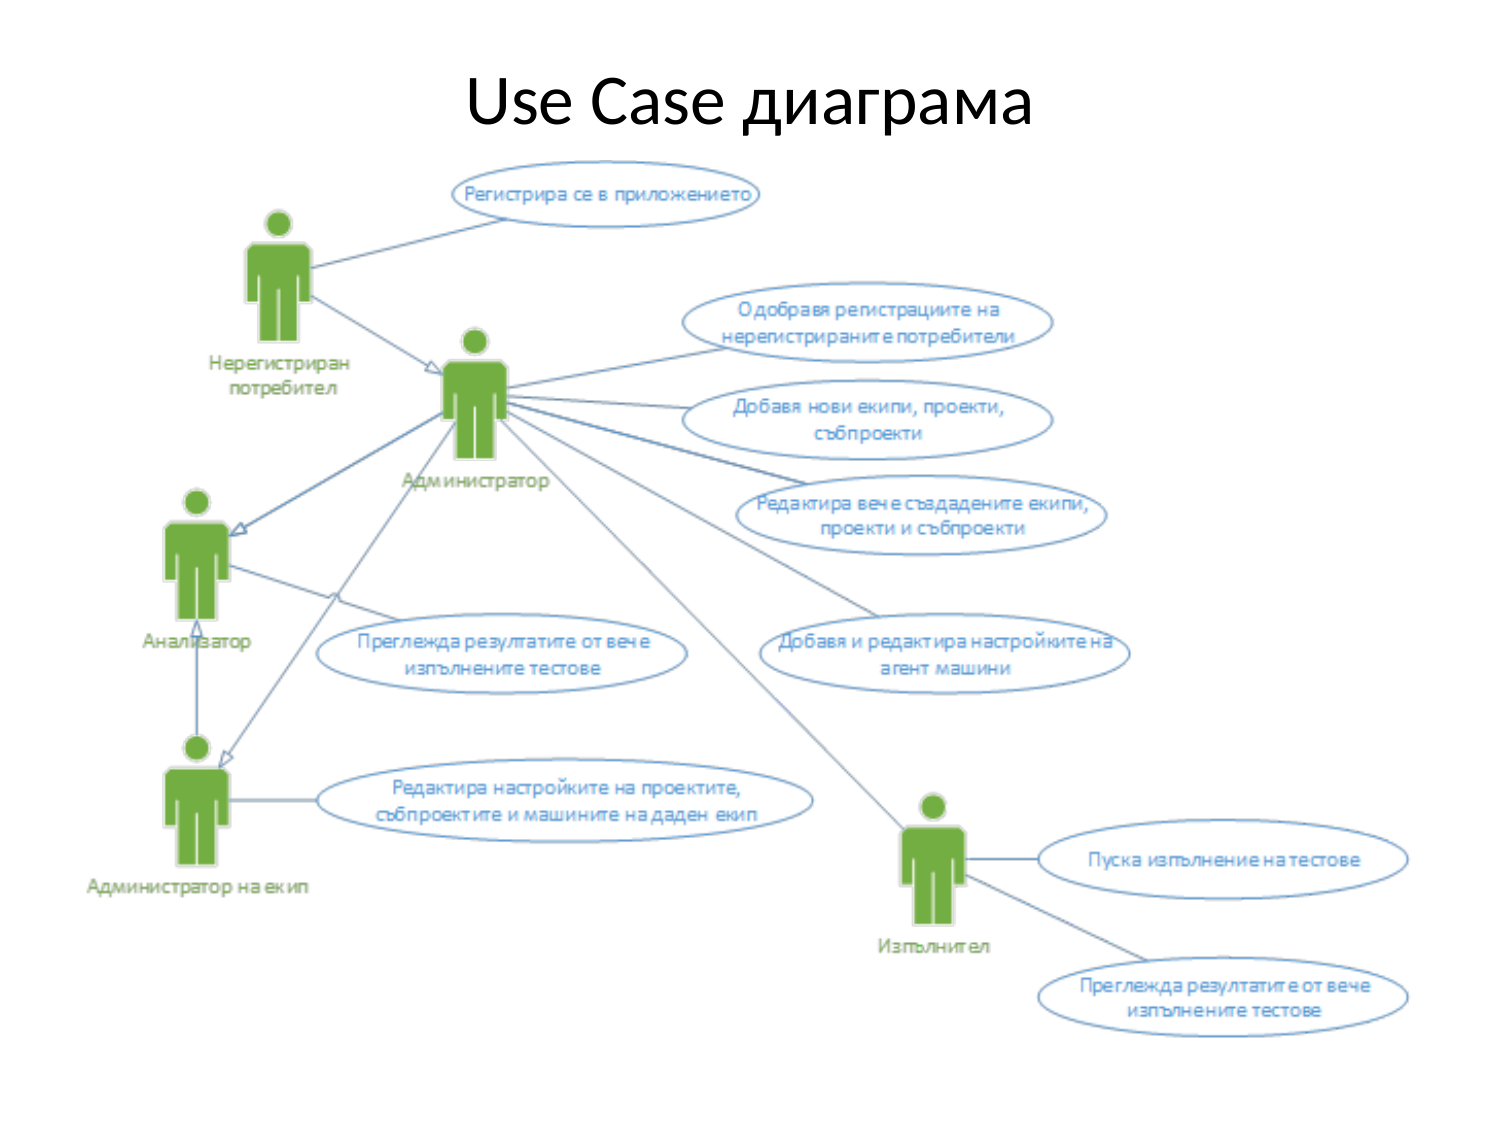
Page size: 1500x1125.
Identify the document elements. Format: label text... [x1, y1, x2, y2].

picture [74, 160, 1413, 1042]
title Use Case диаграма [75, 45, 1425, 233]
